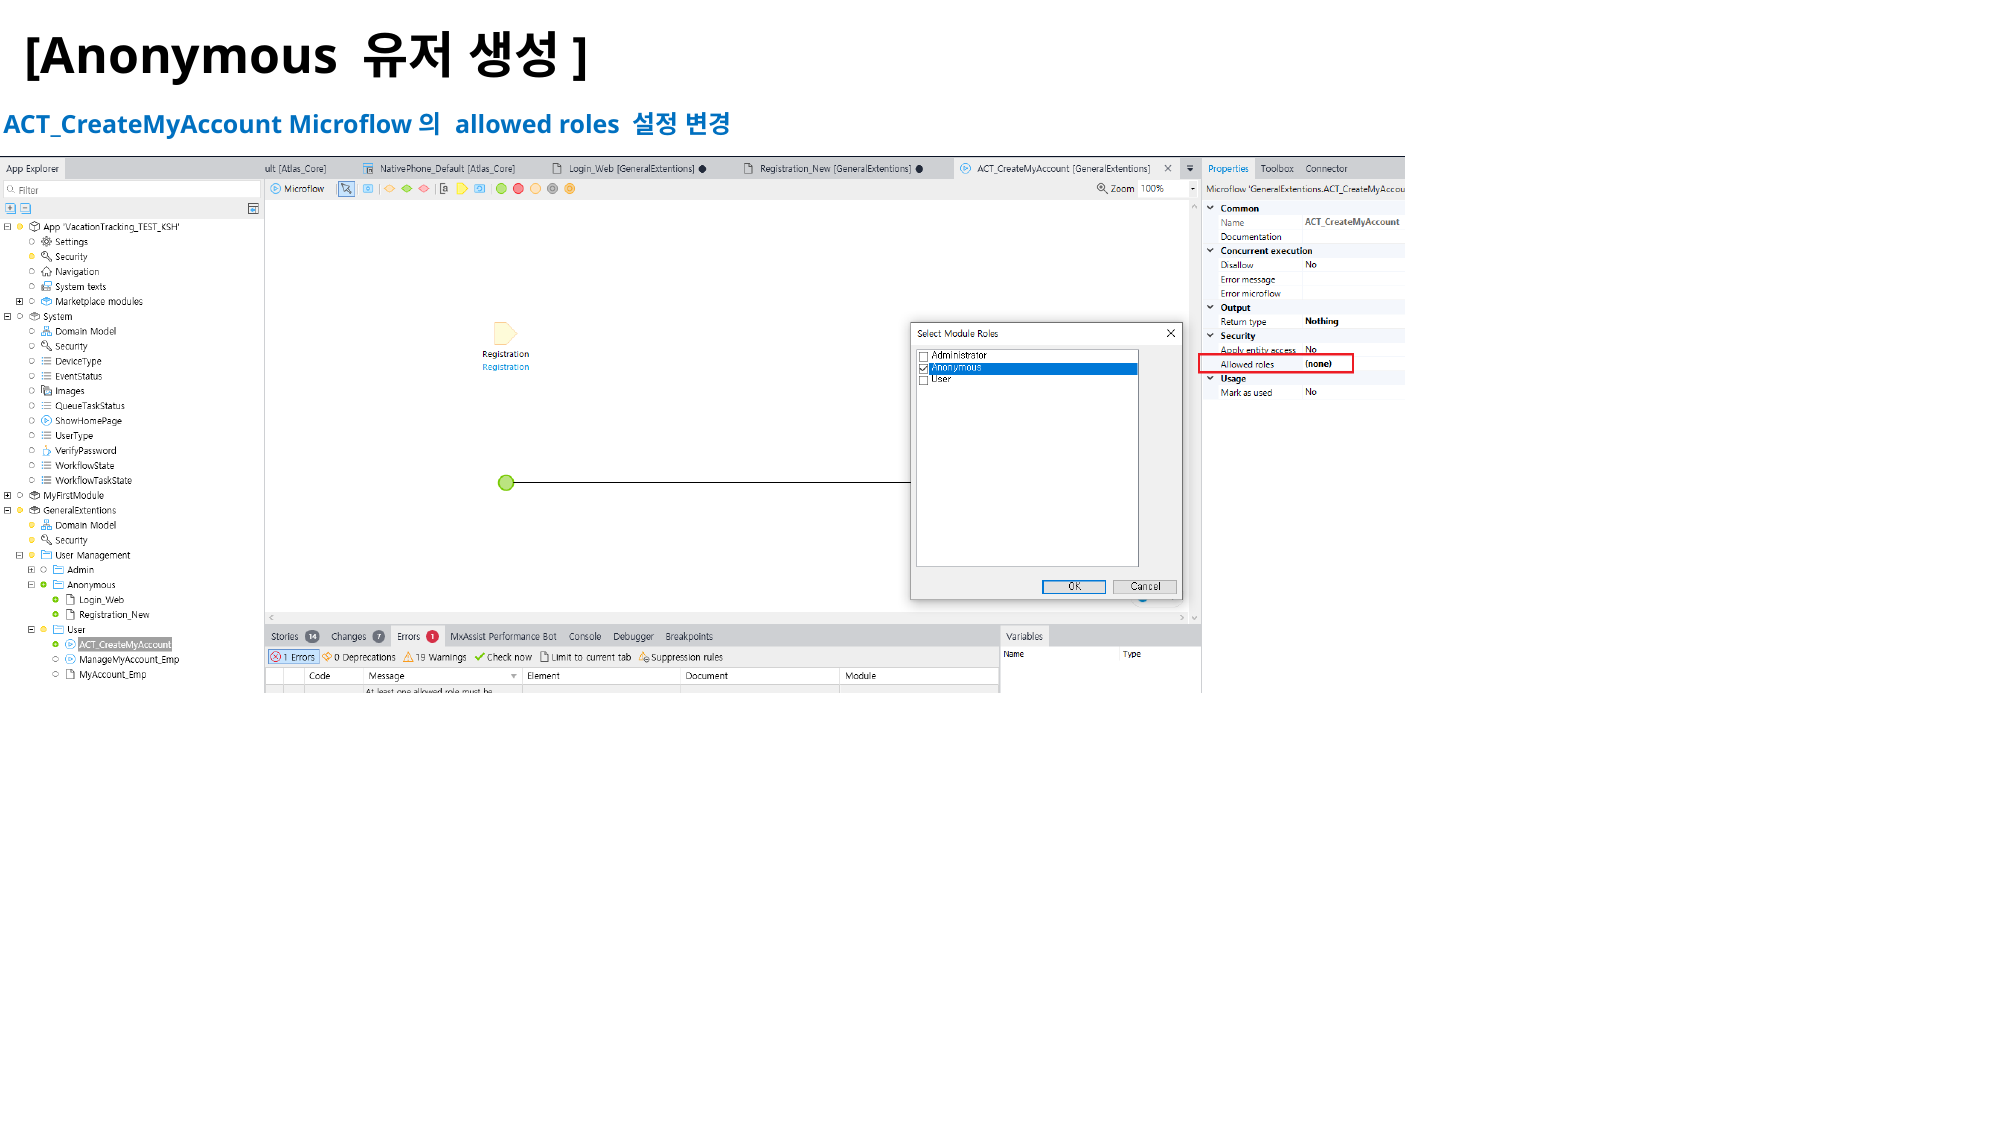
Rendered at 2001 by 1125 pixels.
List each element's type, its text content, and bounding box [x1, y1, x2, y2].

text_box ACT_CreateMyAccount Microflow의 allowed roles 설정 변경 [0, 101, 1165, 147]
text_box [Anonymous 유저 생성] [9, 15, 605, 91]
picture [0, 156, 1405, 693]
